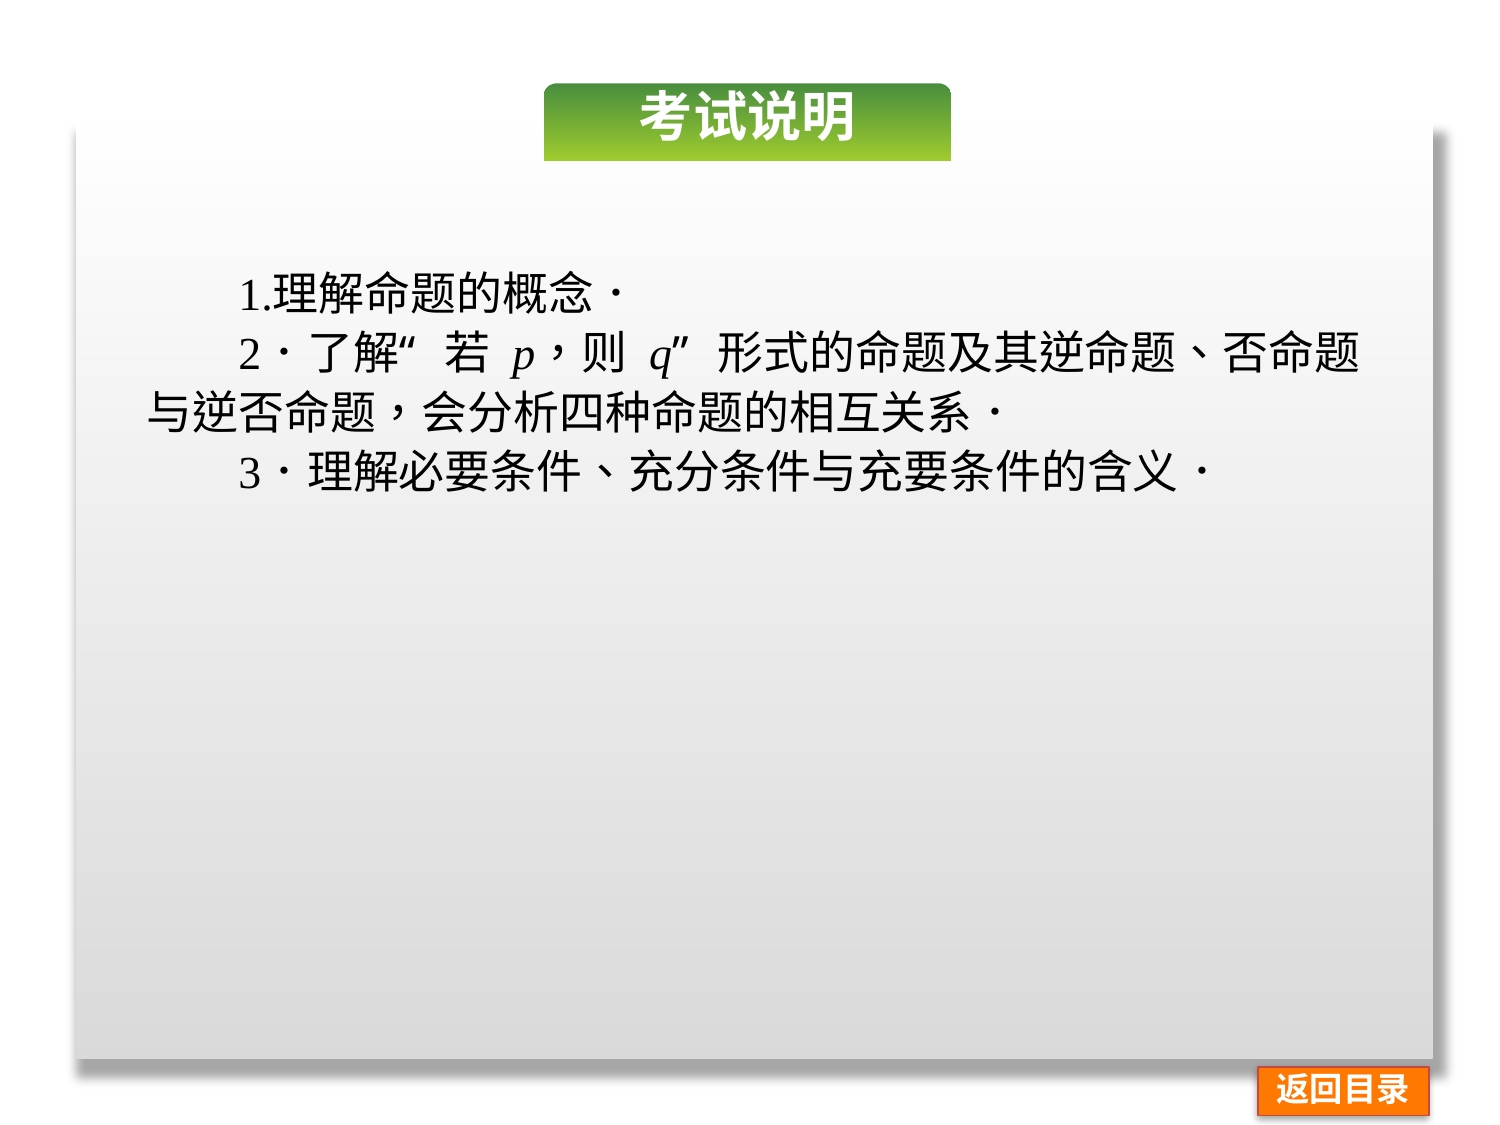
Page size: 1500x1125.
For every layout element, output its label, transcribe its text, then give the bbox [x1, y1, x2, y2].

text_box 考试说明 [541, 81, 954, 111]
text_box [146, 264, 1360, 985]
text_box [0, 113, 1500, 1125]
